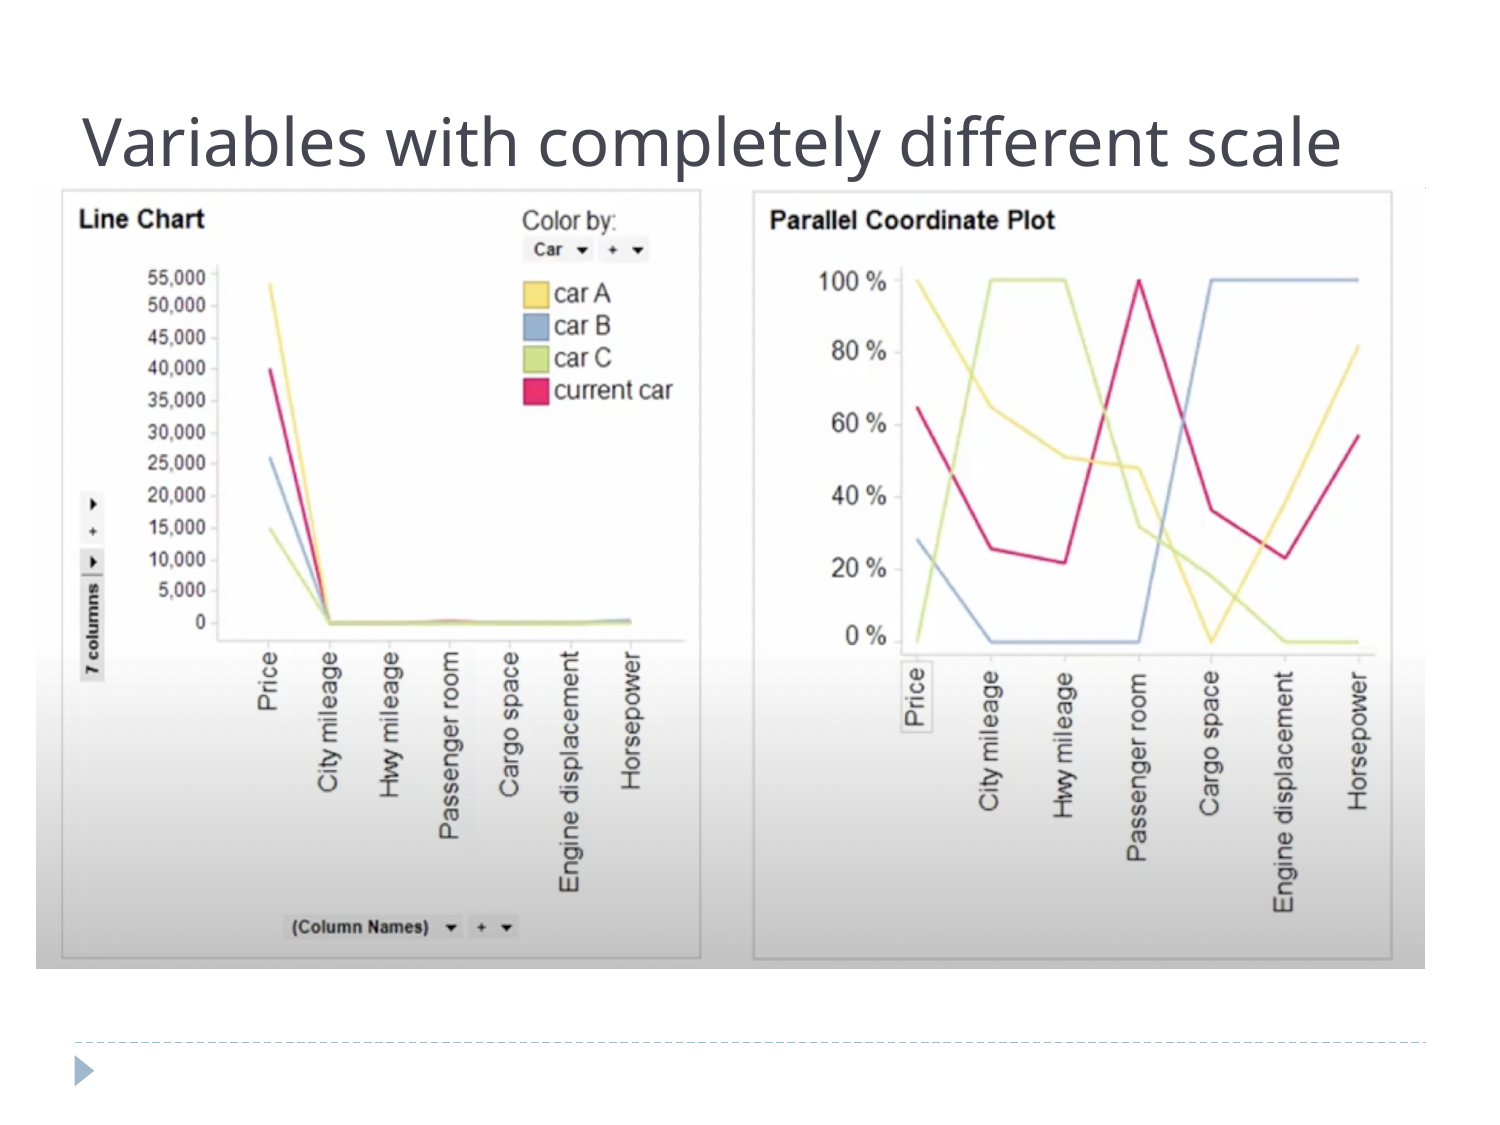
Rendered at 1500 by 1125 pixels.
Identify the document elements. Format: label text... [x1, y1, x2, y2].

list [35, 187, 1426, 969]
title Variables with completely different scale [74, 24, 1426, 187]
